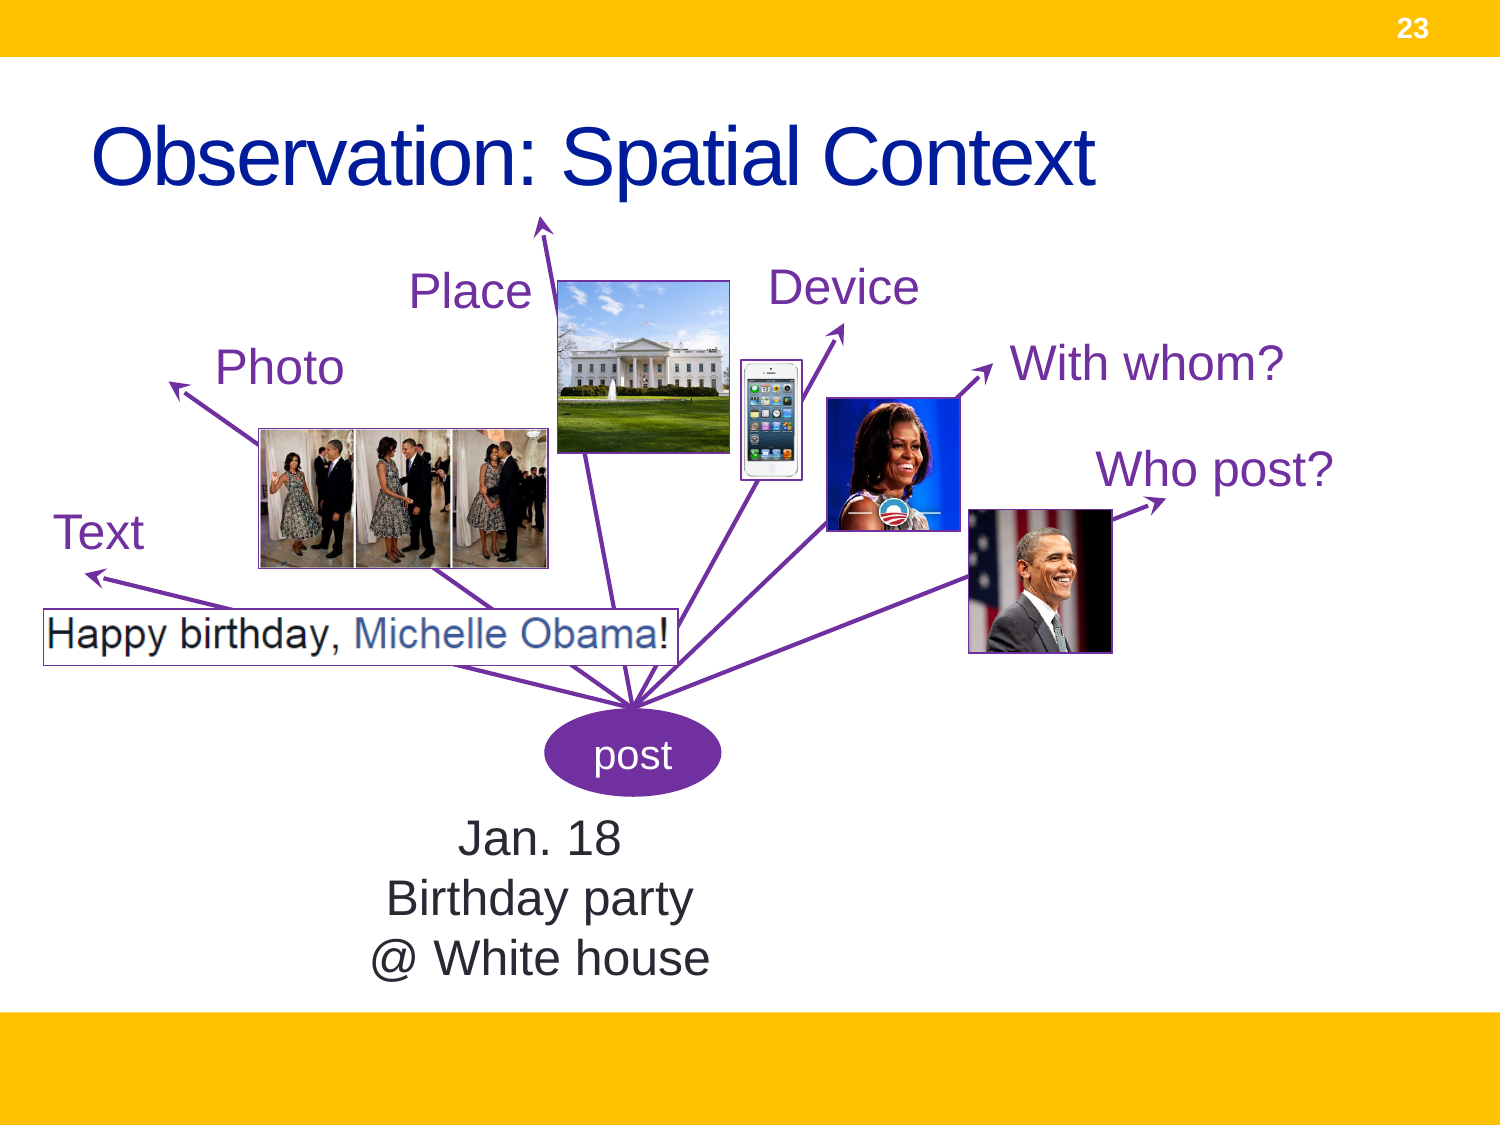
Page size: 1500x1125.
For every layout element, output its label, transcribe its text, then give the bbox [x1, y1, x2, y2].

text_box Photo [199, 326, 361, 378]
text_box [84, 674, 634, 709]
text_box Who post? [1080, 429, 1350, 505]
text_box Jan. 18 Birthday party @ White house [353, 798, 726, 994]
picture [557, 281, 730, 453]
text_box post [542, 717, 724, 798]
picture [968, 509, 1112, 653]
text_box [852, 537, 994, 709]
title Observation: Spatial Context [75, 71, 1425, 234]
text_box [852, 363, 994, 507]
picture [827, 398, 960, 531]
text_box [556, 460, 634, 570]
text_box Device [753, 247, 936, 322]
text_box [1001, 498, 1167, 709]
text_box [539, 215, 634, 427]
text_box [84, 573, 634, 606]
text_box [168, 381, 536, 570]
picture [44, 609, 678, 666]
picture [258, 428, 548, 569]
text_box Text [37, 492, 160, 567]
picture [741, 360, 801, 480]
text_box Place [393, 251, 536, 326]
text_box With whom? [994, 322, 1300, 398]
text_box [642, 322, 845, 709]
slide_number 23 [1381, 0, 1500, 55]
